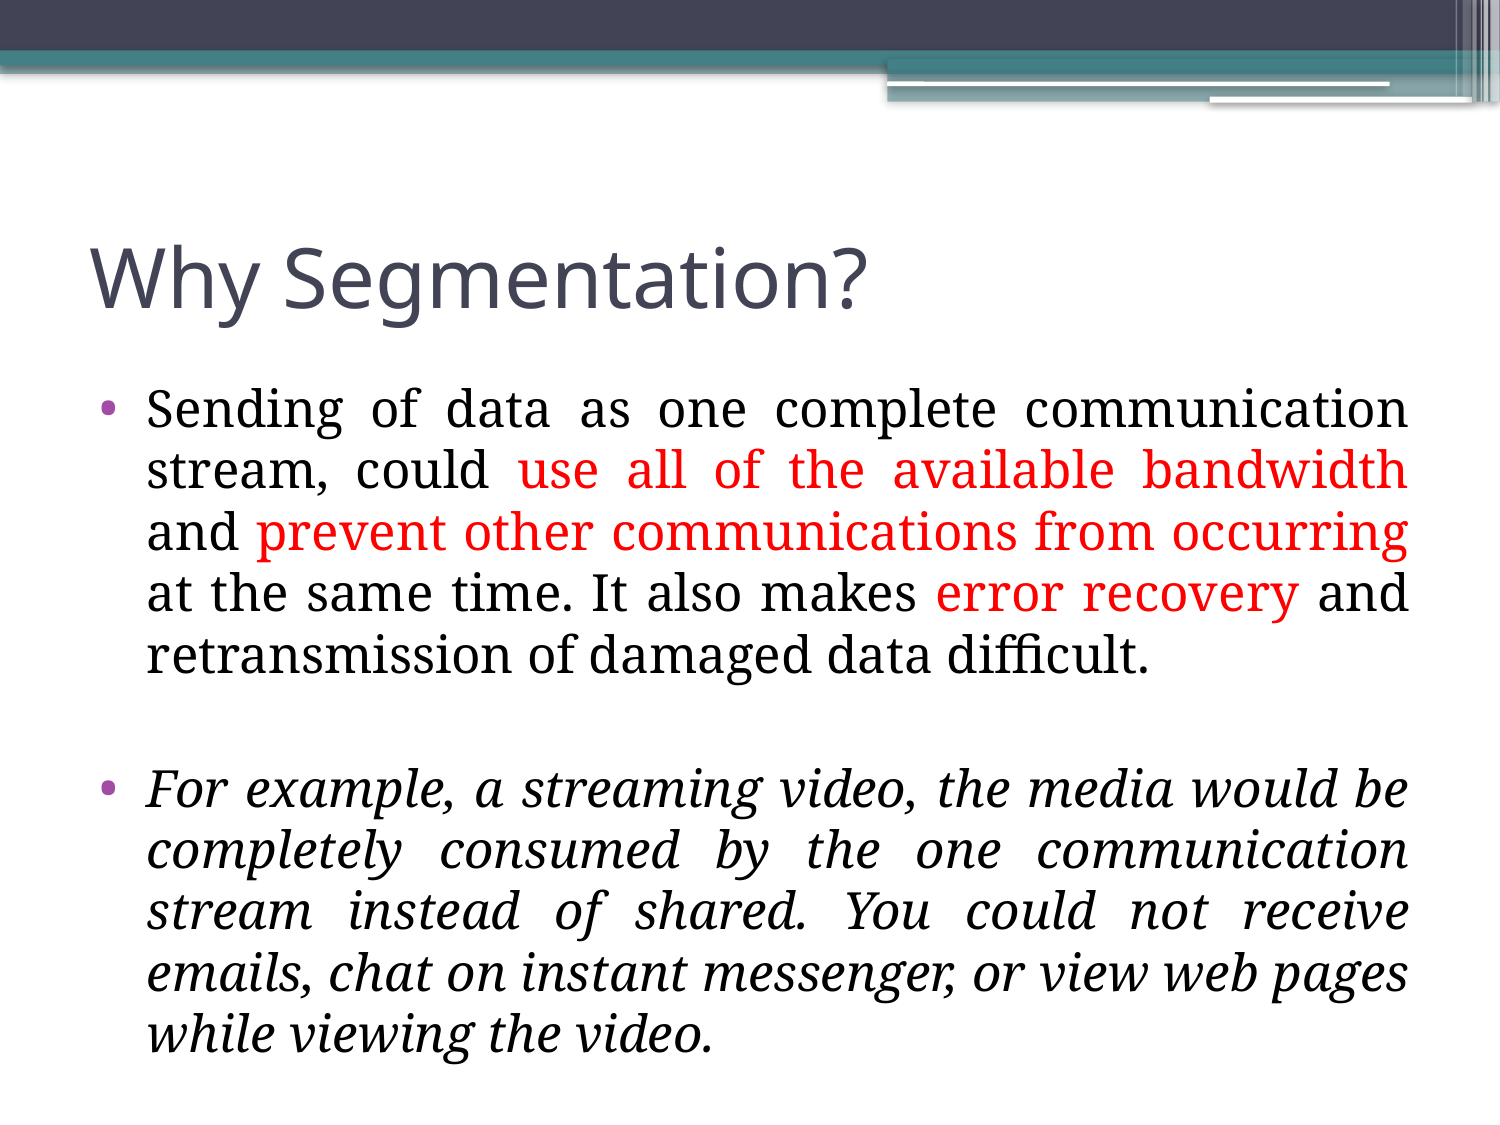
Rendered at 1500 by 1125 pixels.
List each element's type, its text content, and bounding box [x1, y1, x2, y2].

title Why Segmentation? [75, 187, 1425, 363]
list Sending of data as one complete communication stream, could use all of the available bandwidth and prevent other communications from occurring at the same time. It also makes error recovery and retransmission of damaged data difficult. For example, a streaming video, the media would be completely consumed by the one communication stream instead of shared. You could not receive emails, chat on instant messenger, or view web pages while viewing the video. [75, 368, 1425, 1079]
